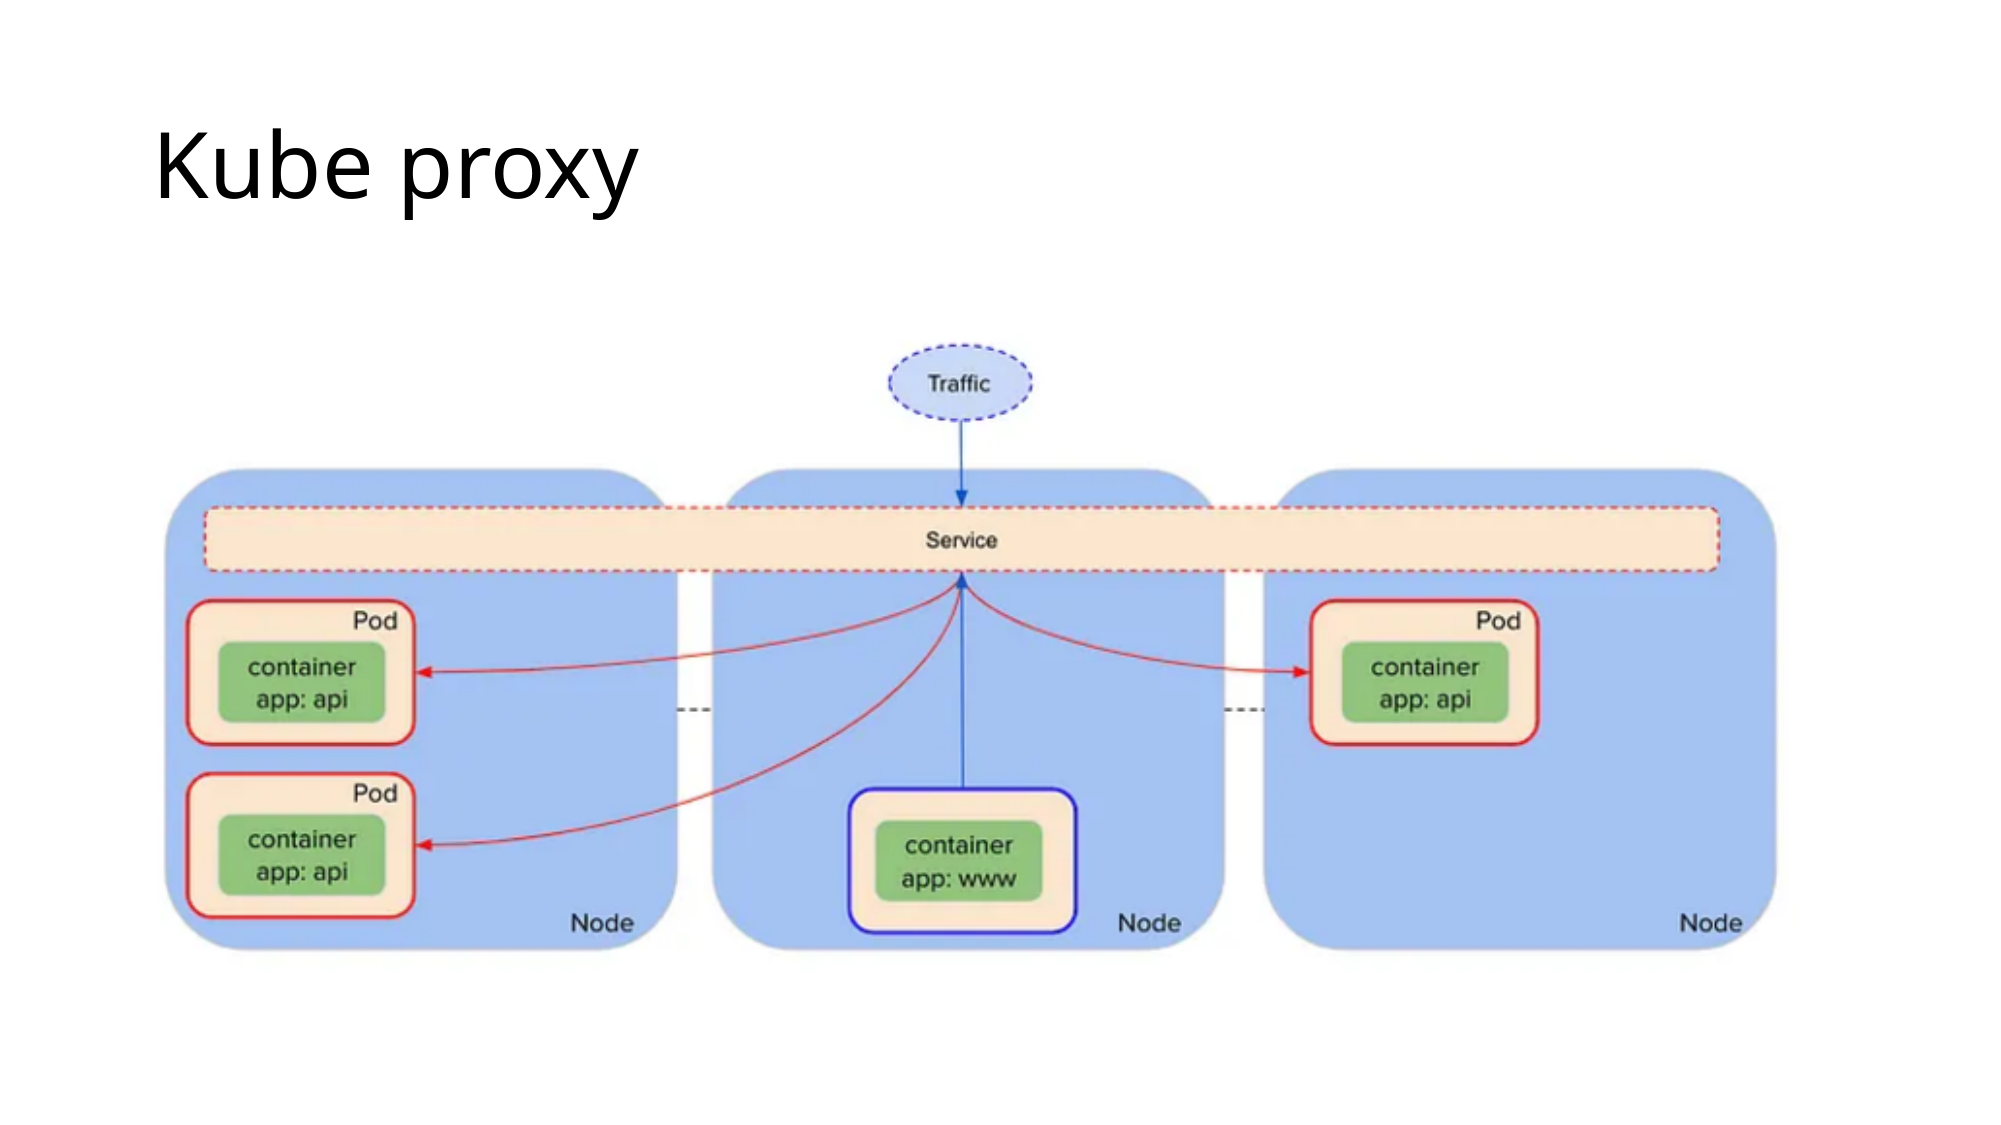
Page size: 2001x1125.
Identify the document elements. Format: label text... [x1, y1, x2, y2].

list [136, 319, 1811, 973]
title Kube proxy [137, 59, 1863, 278]
